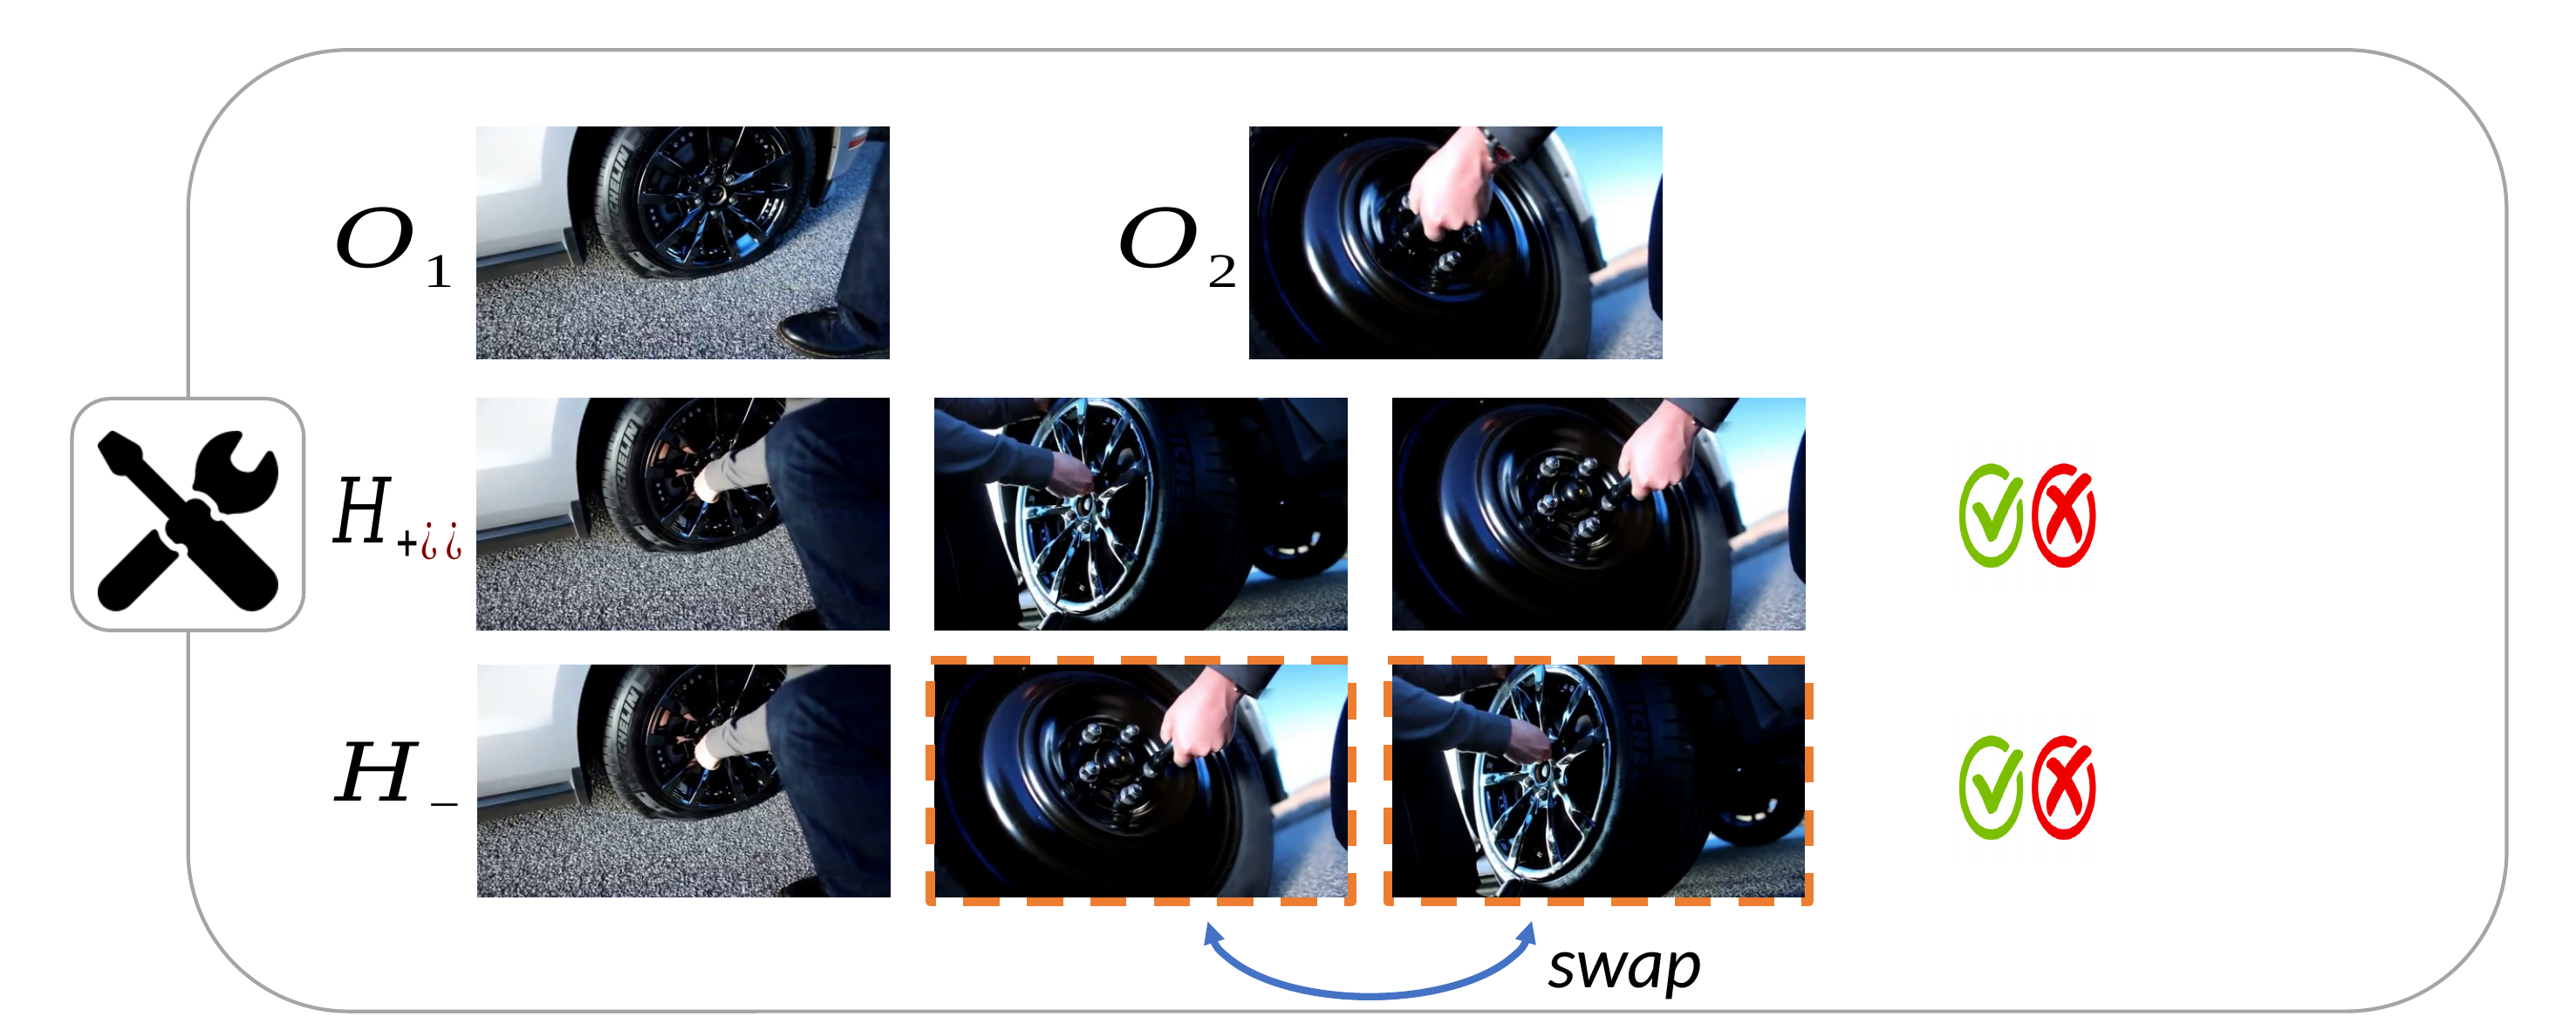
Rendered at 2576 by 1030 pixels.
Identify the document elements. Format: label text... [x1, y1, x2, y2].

picture [476, 126, 890, 360]
picture [476, 398, 890, 631]
text_box [71, 398, 305, 631]
picture [1391, 665, 1805, 897]
picture [934, 398, 1348, 631]
picture [934, 665, 1348, 897]
text_box [187, 49, 2508, 1013]
picture [1950, 437, 2105, 593]
picture [98, 431, 278, 611]
text_box swap [1534, 908, 1716, 1009]
text_box [1204, 921, 1536, 998]
picture [477, 665, 891, 897]
picture [1392, 398, 1806, 631]
picture [1950, 709, 2105, 865]
picture [1249, 126, 1663, 360]
